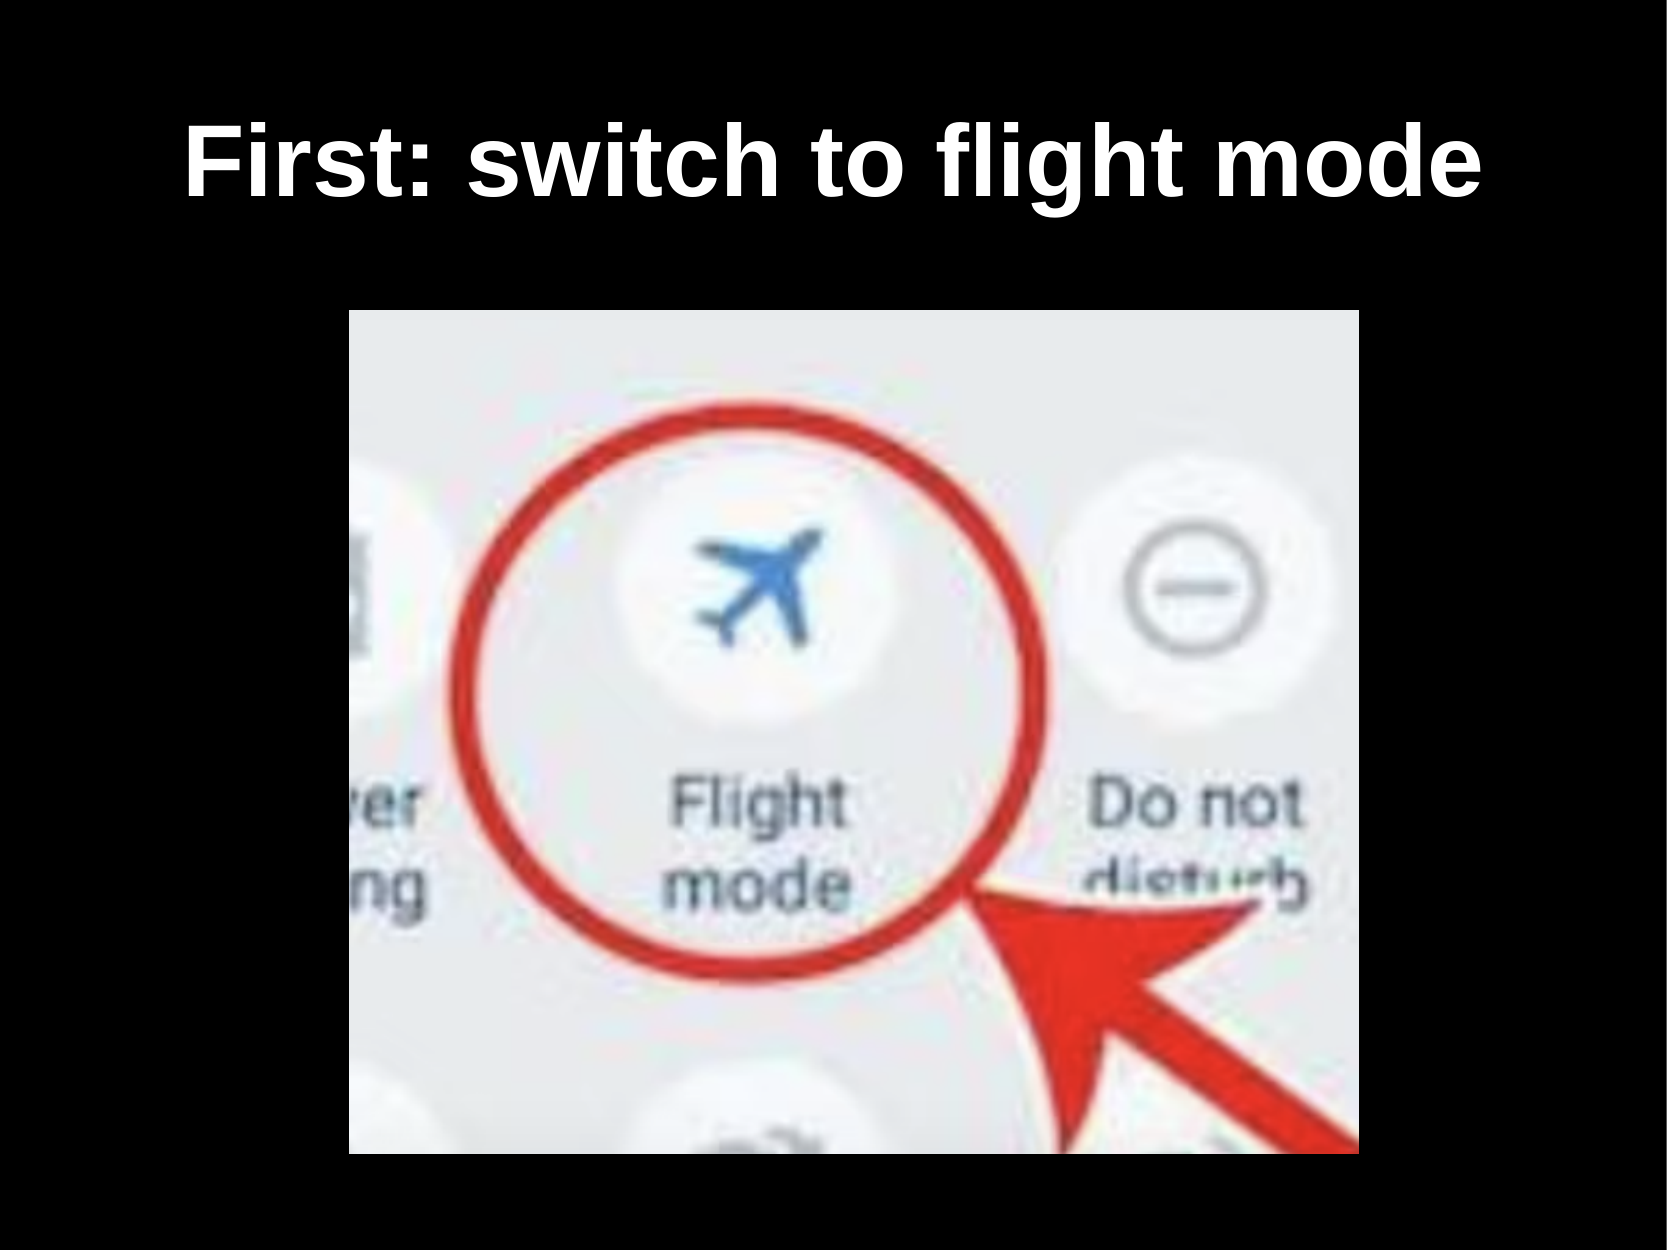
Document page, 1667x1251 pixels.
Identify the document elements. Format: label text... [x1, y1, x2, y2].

text_box First: switch to flight mode [35, 103, 1632, 217]
picture [348, 309, 1359, 1155]
